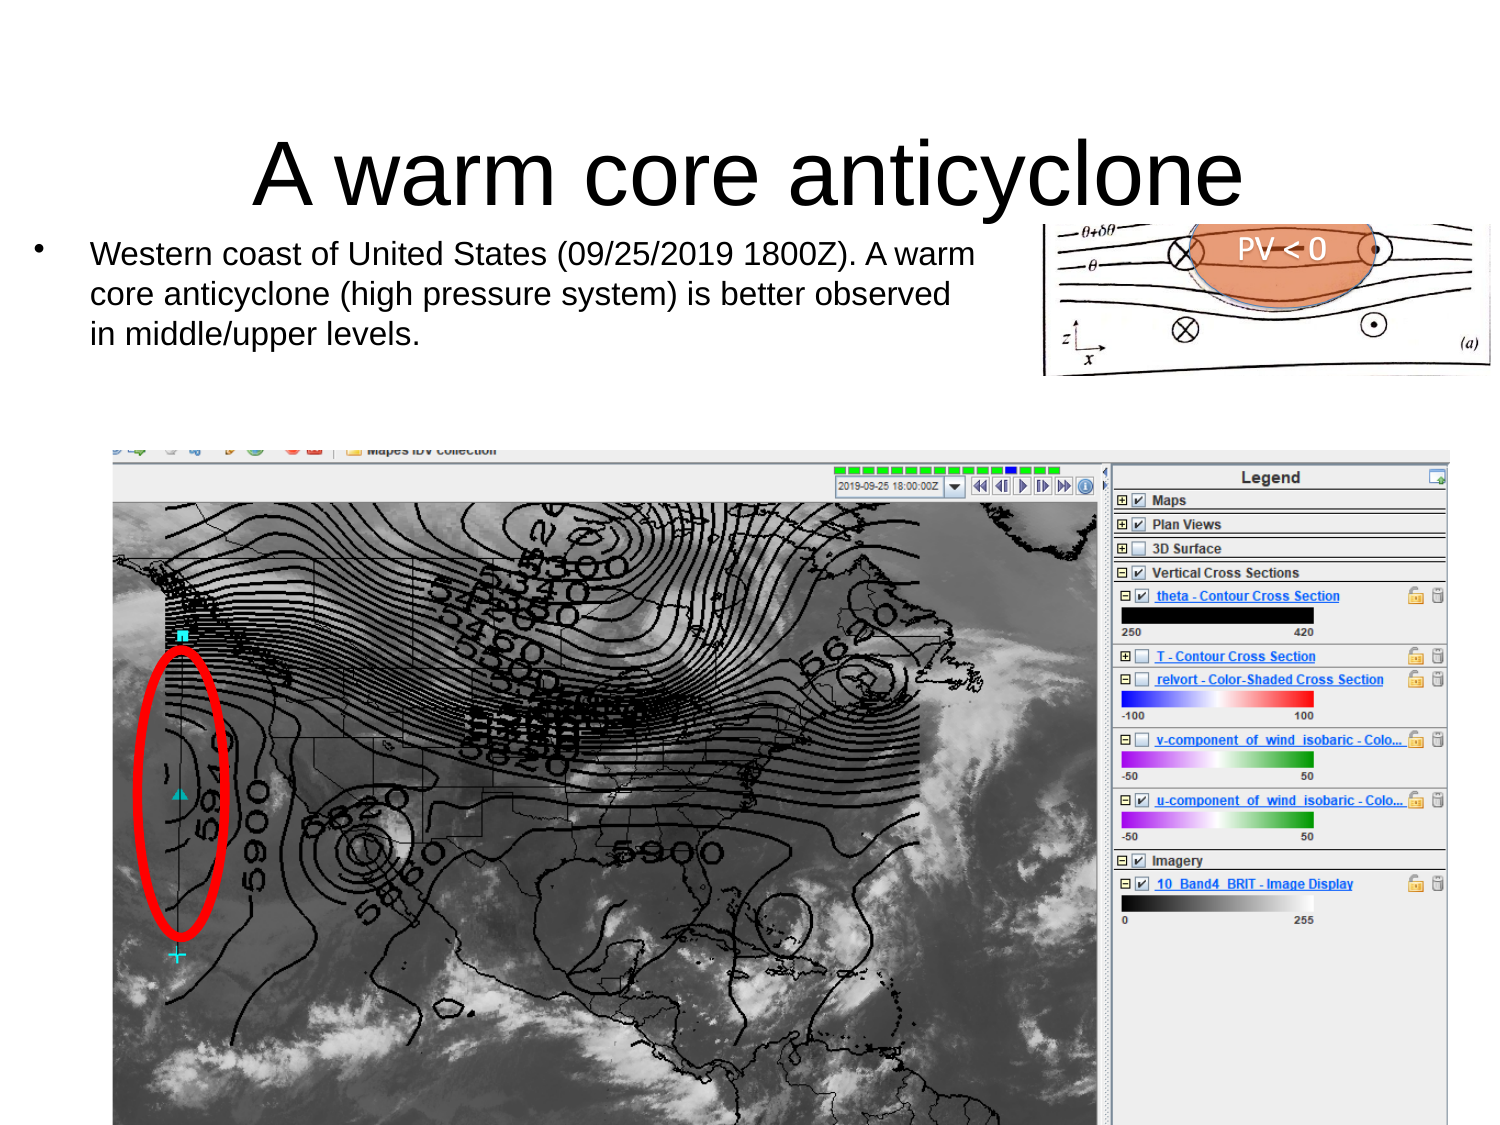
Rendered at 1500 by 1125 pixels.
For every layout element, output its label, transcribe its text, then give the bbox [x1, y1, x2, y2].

list Western coast of United States (09/25/2019 1800Z). A warm core anticyclone (high pressure system) is better observed in middle/upper levels. [18, 224, 1001, 976]
picture [1037, 224, 1500, 376]
picture [112, 450, 1451, 1125]
title A warm core anticyclone [111, 74, 1388, 263]
